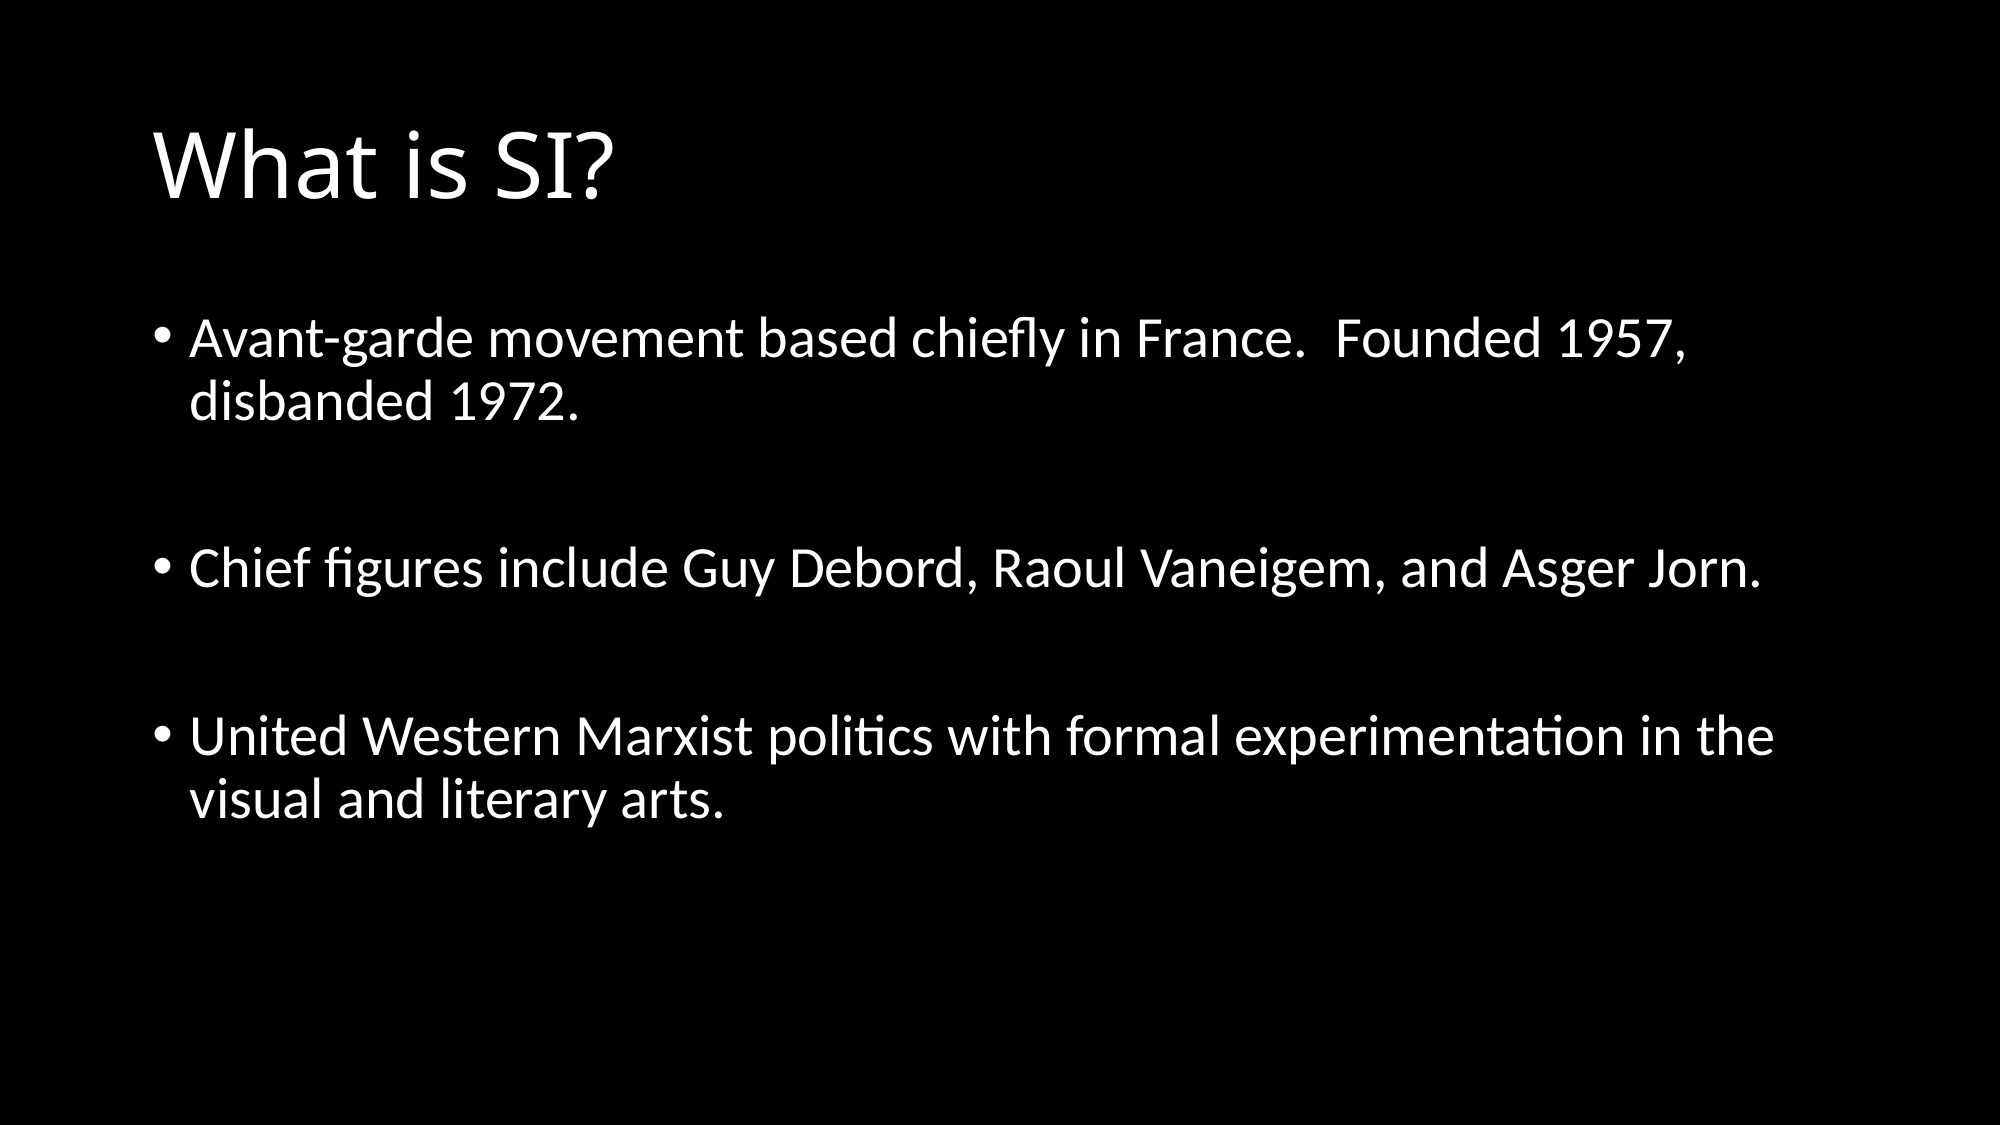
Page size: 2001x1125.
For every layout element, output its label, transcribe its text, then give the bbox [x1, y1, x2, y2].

list Avant-garde movement based chiefly in France. Founded 1957, disbanded 1972. Chief figures include Guy Debord, Raoul Vaneigem, and Asger Jorn. United Western Marxist politics with formal experimentation in the visual and literary arts. [137, 299, 1863, 1014]
title What is SI? [137, 59, 1863, 278]
